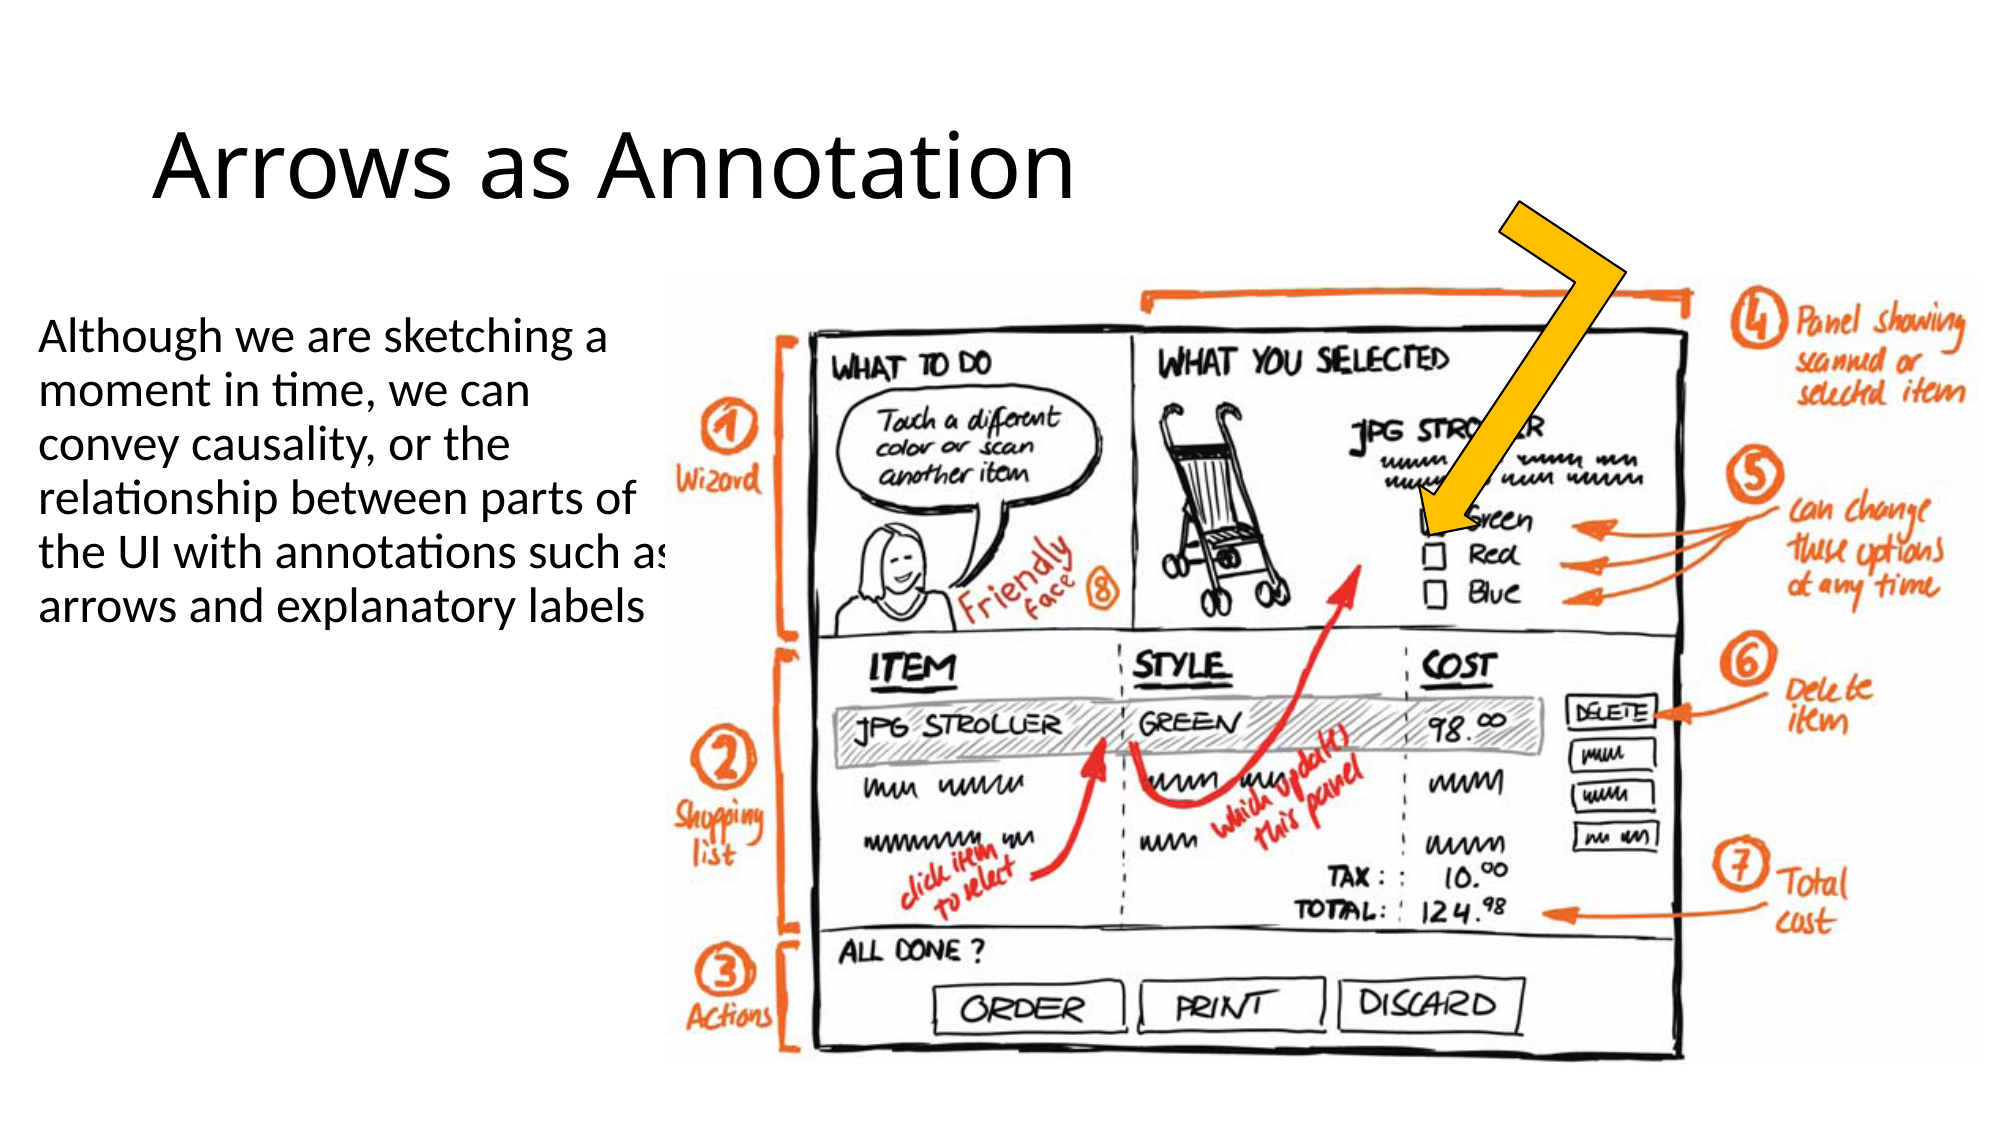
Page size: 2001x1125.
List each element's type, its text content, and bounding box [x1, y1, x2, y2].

title Arrows as Annotation [137, 59, 1863, 278]
picture [664, 277, 1979, 1066]
list Although we are sketching a moment in time, we can convey causality, or the relationship between parts of the UI with annotations such as arrows and explanatory labels [23, 302, 664, 1016]
text_box [1499, 201, 1627, 277]
